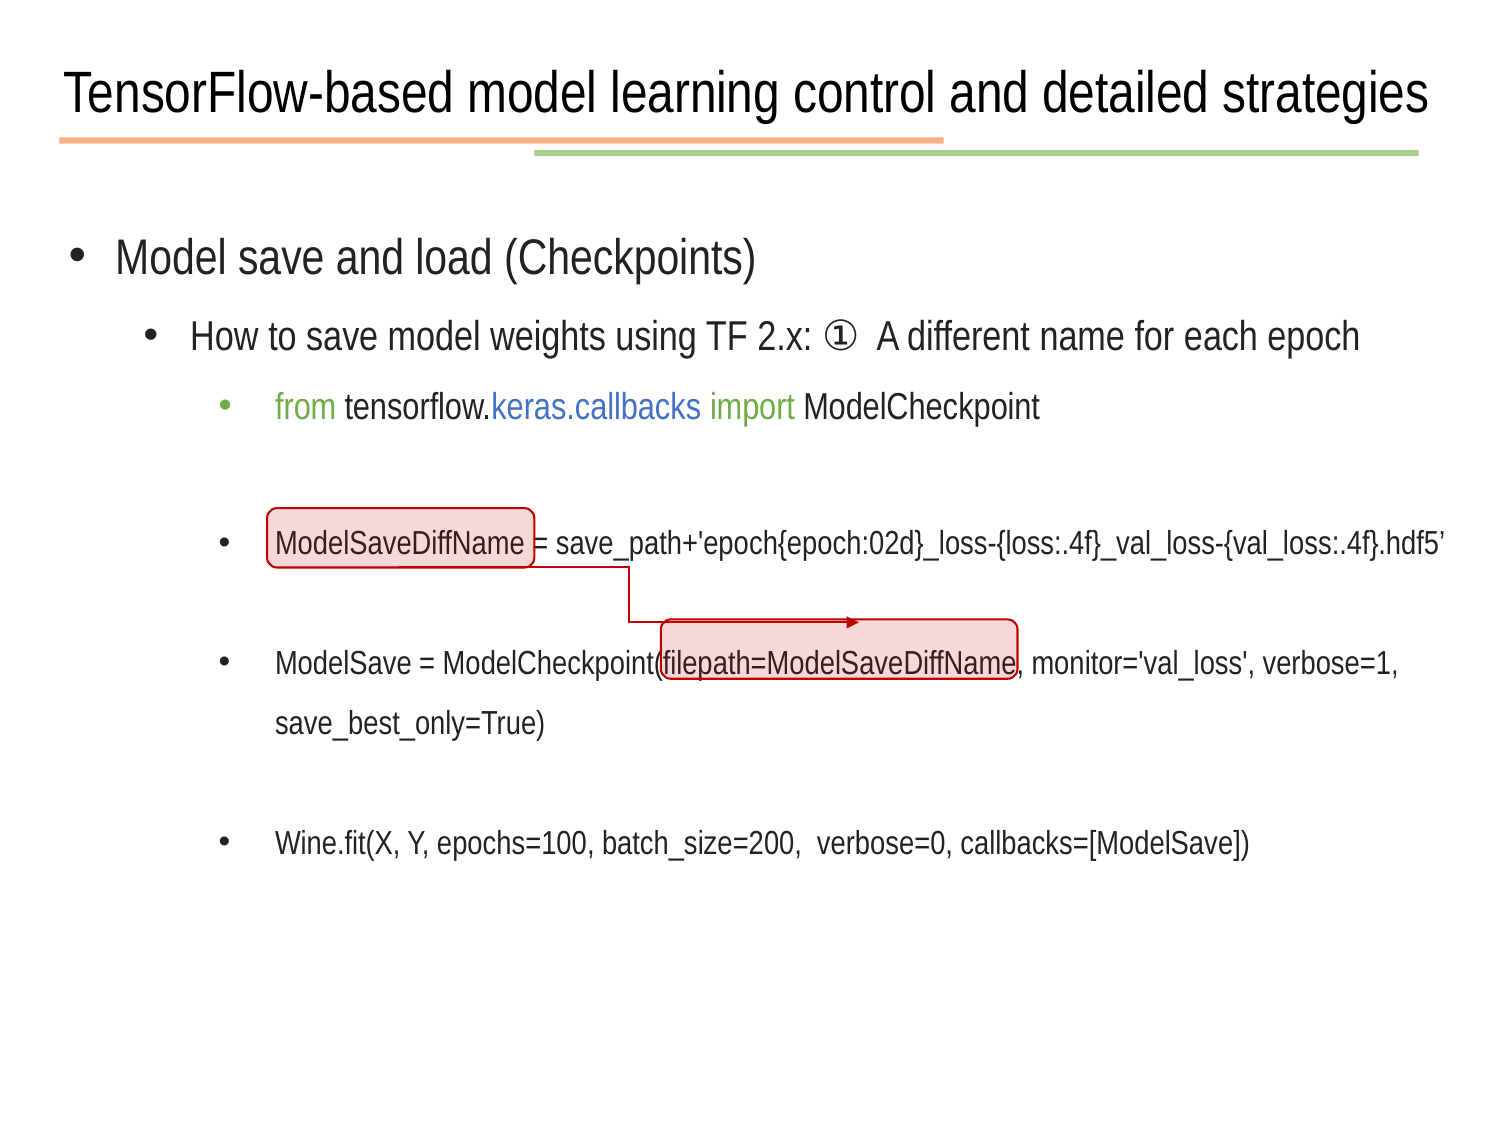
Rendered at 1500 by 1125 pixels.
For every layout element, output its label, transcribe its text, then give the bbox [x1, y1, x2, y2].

text_box [659, 618, 1019, 680]
text_box [266, 507, 536, 569]
text_box TensorFlow-based model learning control and detailed strategies [49, 11, 1451, 132]
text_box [600, 364, 657, 825]
text_box Model save and load (Checkpoints) How to save model weights using TF 2.x: ① A different name for each epoch from tensorflow.keras.callbacks import ModelCheckpoint ModelSaveDiffName = save_path+'epoch{epoch:02d}_loss-{loss:.4f}_val_loss-{val_loss:.4f}.hdf5’ ModelSave = ModelCheckpoint(filepath=ModelSaveDiffName, monitor='val_loss', verbose=1, save_best_only=True) Wine.fit(X, Y, epochs=100, batch_size=200, verbose=0, callbacks=[ModelSave]) [53, 186, 1488, 1019]
